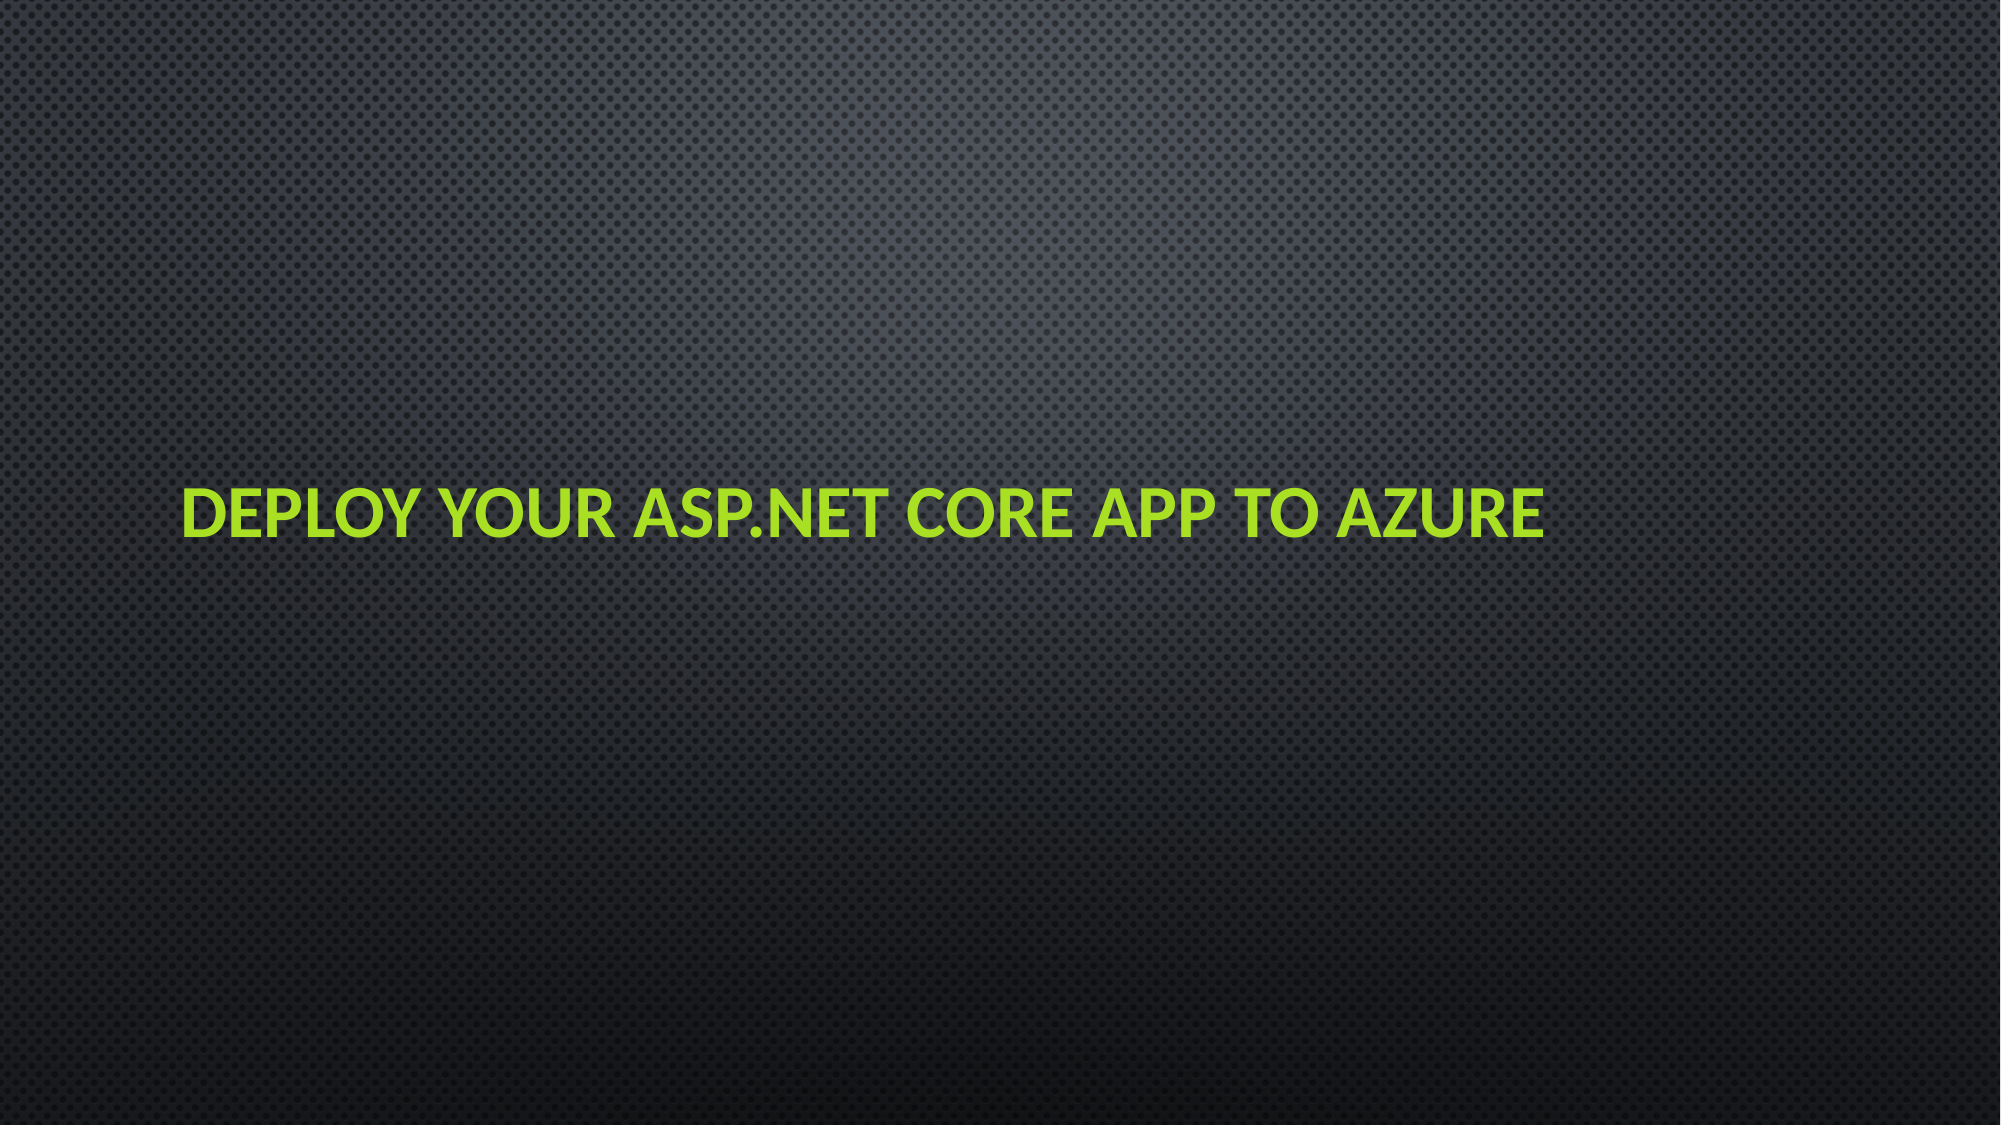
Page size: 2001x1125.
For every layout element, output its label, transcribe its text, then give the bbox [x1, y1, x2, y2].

title Deploy your ASP.NET Core app to Azure [165, 228, 1791, 787]
